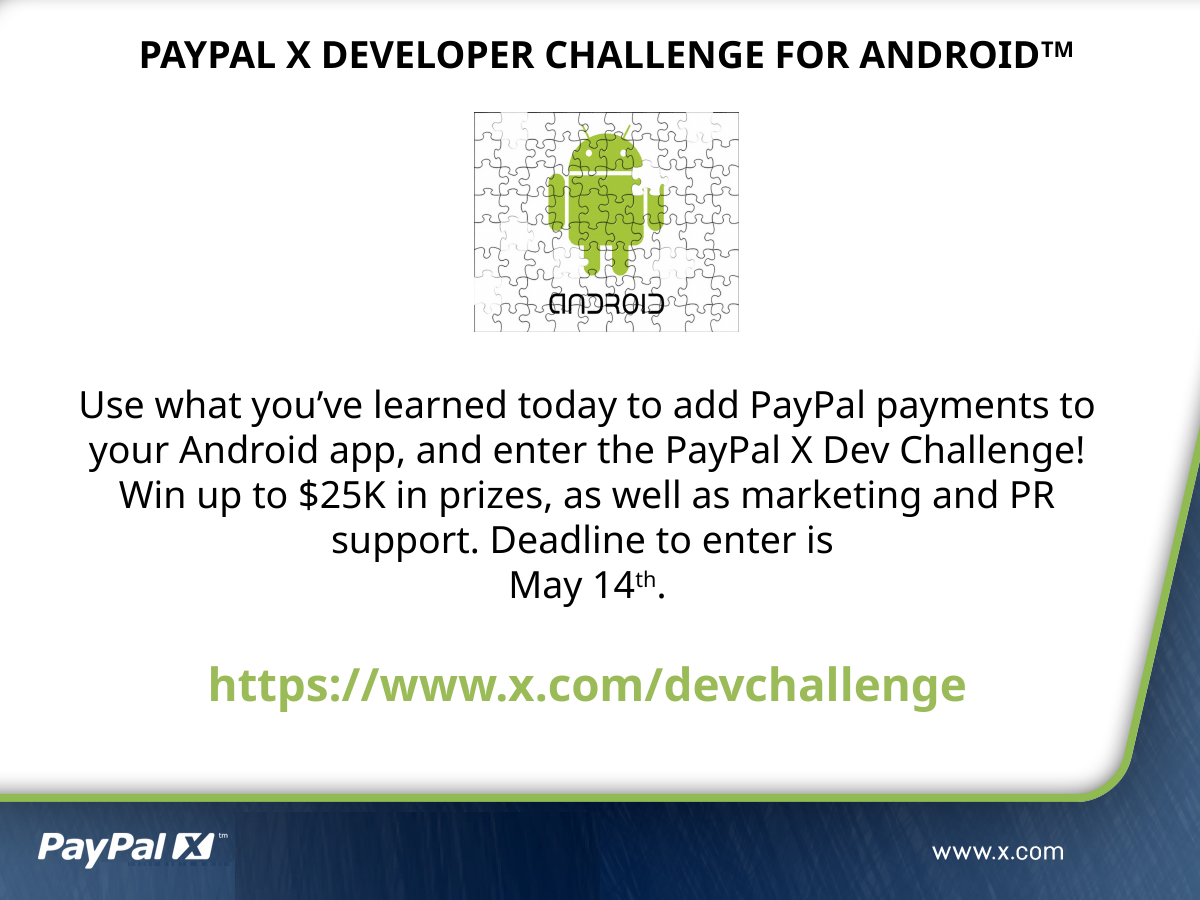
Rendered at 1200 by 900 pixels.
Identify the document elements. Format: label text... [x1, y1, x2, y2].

text_box PayPal X Developer Challenge for AndroidTM [10, 23, 1200, 84]
picture [0, 0, 1200, 900]
text_box https://www.x.com/devchallenge [193, 648, 981, 719]
text_box Use what you’ve learned today to add PayPal payments to your Android app, and enter the PayPal X Dev Challenge! Win up to $25K in prizes, as well as marketing and PR support. Deadline to enter is May 14th. [60, 373, 1115, 614]
